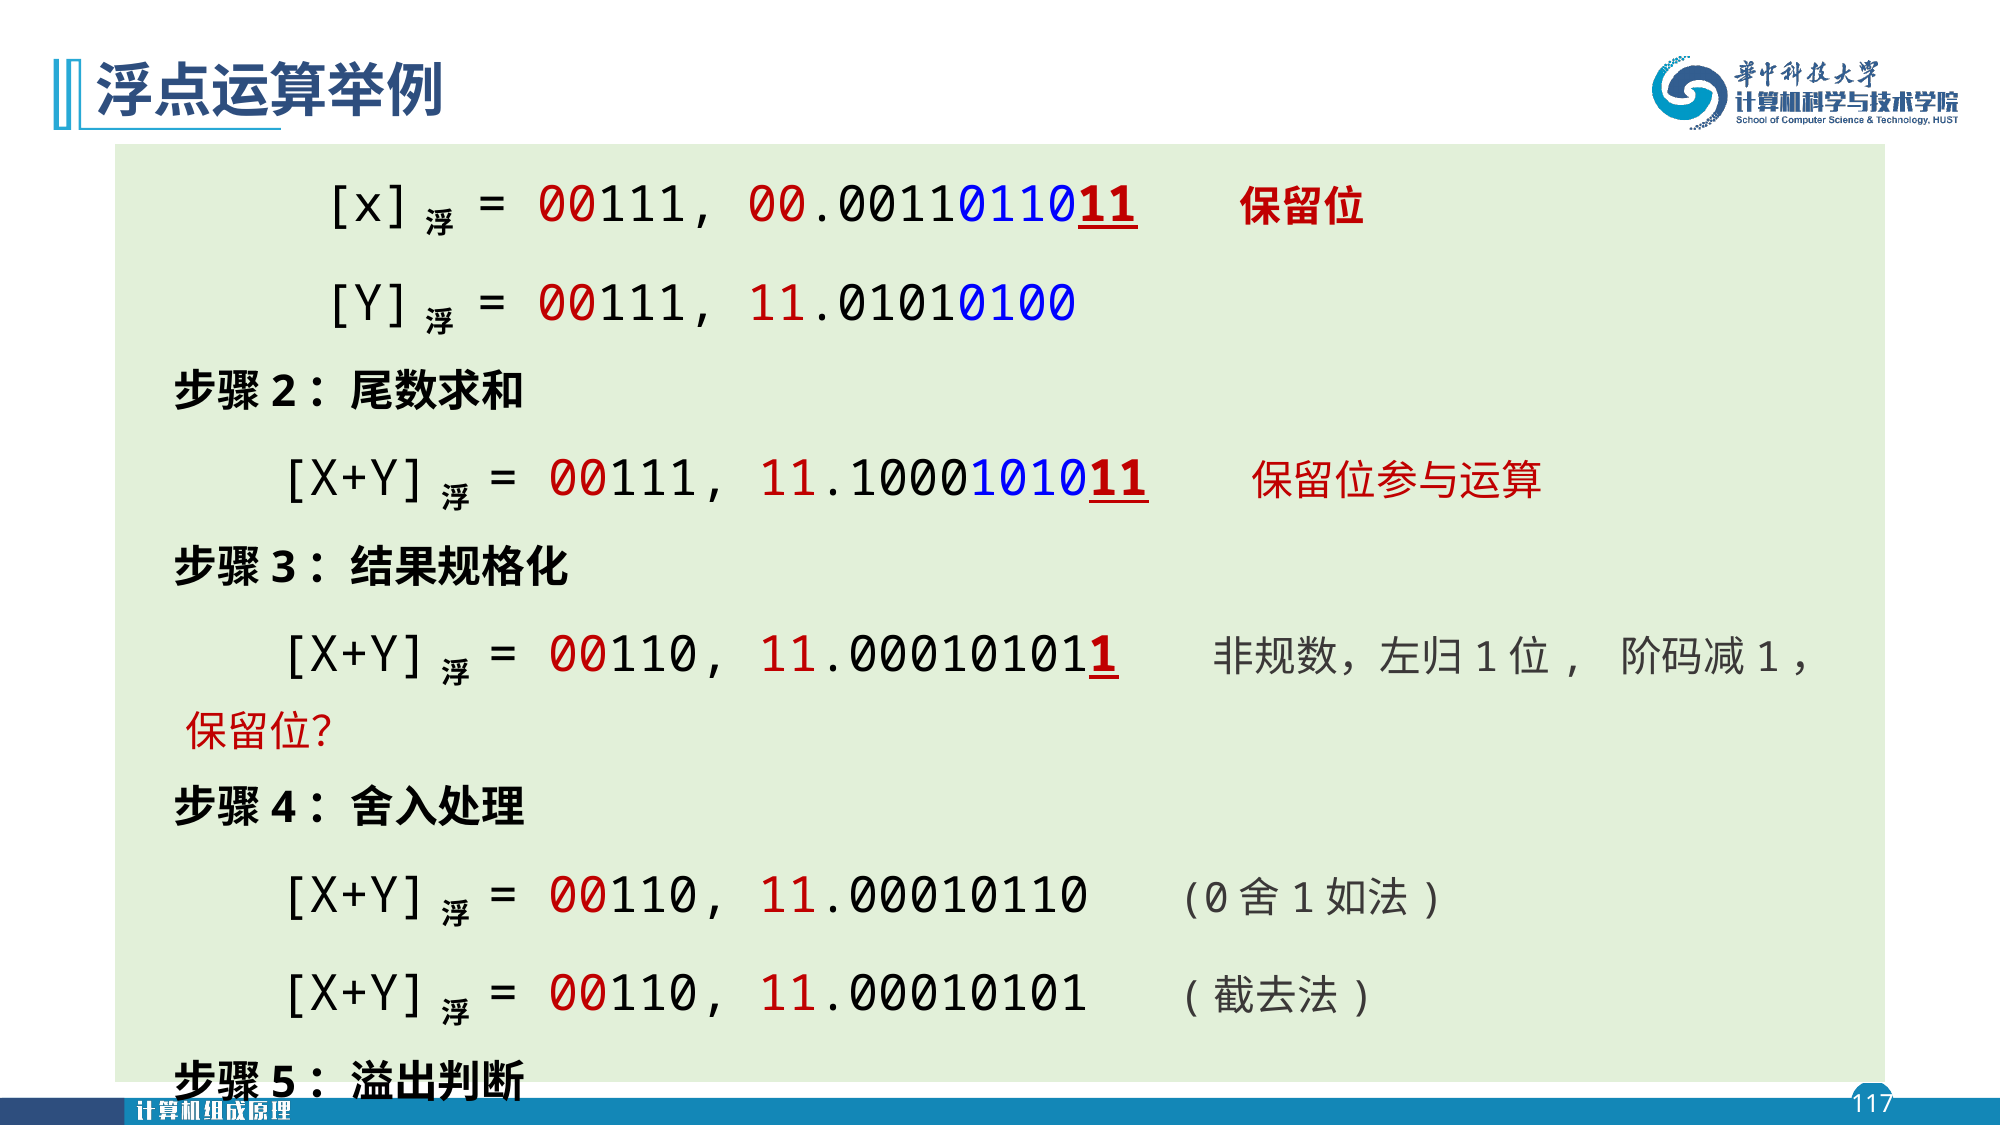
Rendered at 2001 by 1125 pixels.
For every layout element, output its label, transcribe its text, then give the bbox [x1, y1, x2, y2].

text_box [x]浮 = 00111, 00.0011011011 保留位 [Y]浮 = 00111, 11.01010100 步骤2：尾数求和 [X+Y]浮 = 00111, 11.1000101011 保留位参与运算 步骤3：结果规格化 [X+Y]浮 = 00110, 11.000101011 非规数，左归1位, 阶码减1，保留位？ 步骤4：舍入处理 [X+Y]浮 = 00110, 11.00010110 (0舍1如法) [X+Y]浮 = 00110, 11.00010101 (截去法) 步骤5：溢出判断 [X+Y]浮 = 2110 x (-0.11101011) 无溢出 [114, 143, 1886, 1083]
title 浮点运算举例 [80, 42, 1805, 144]
picture [1805, 56, 1958, 130]
